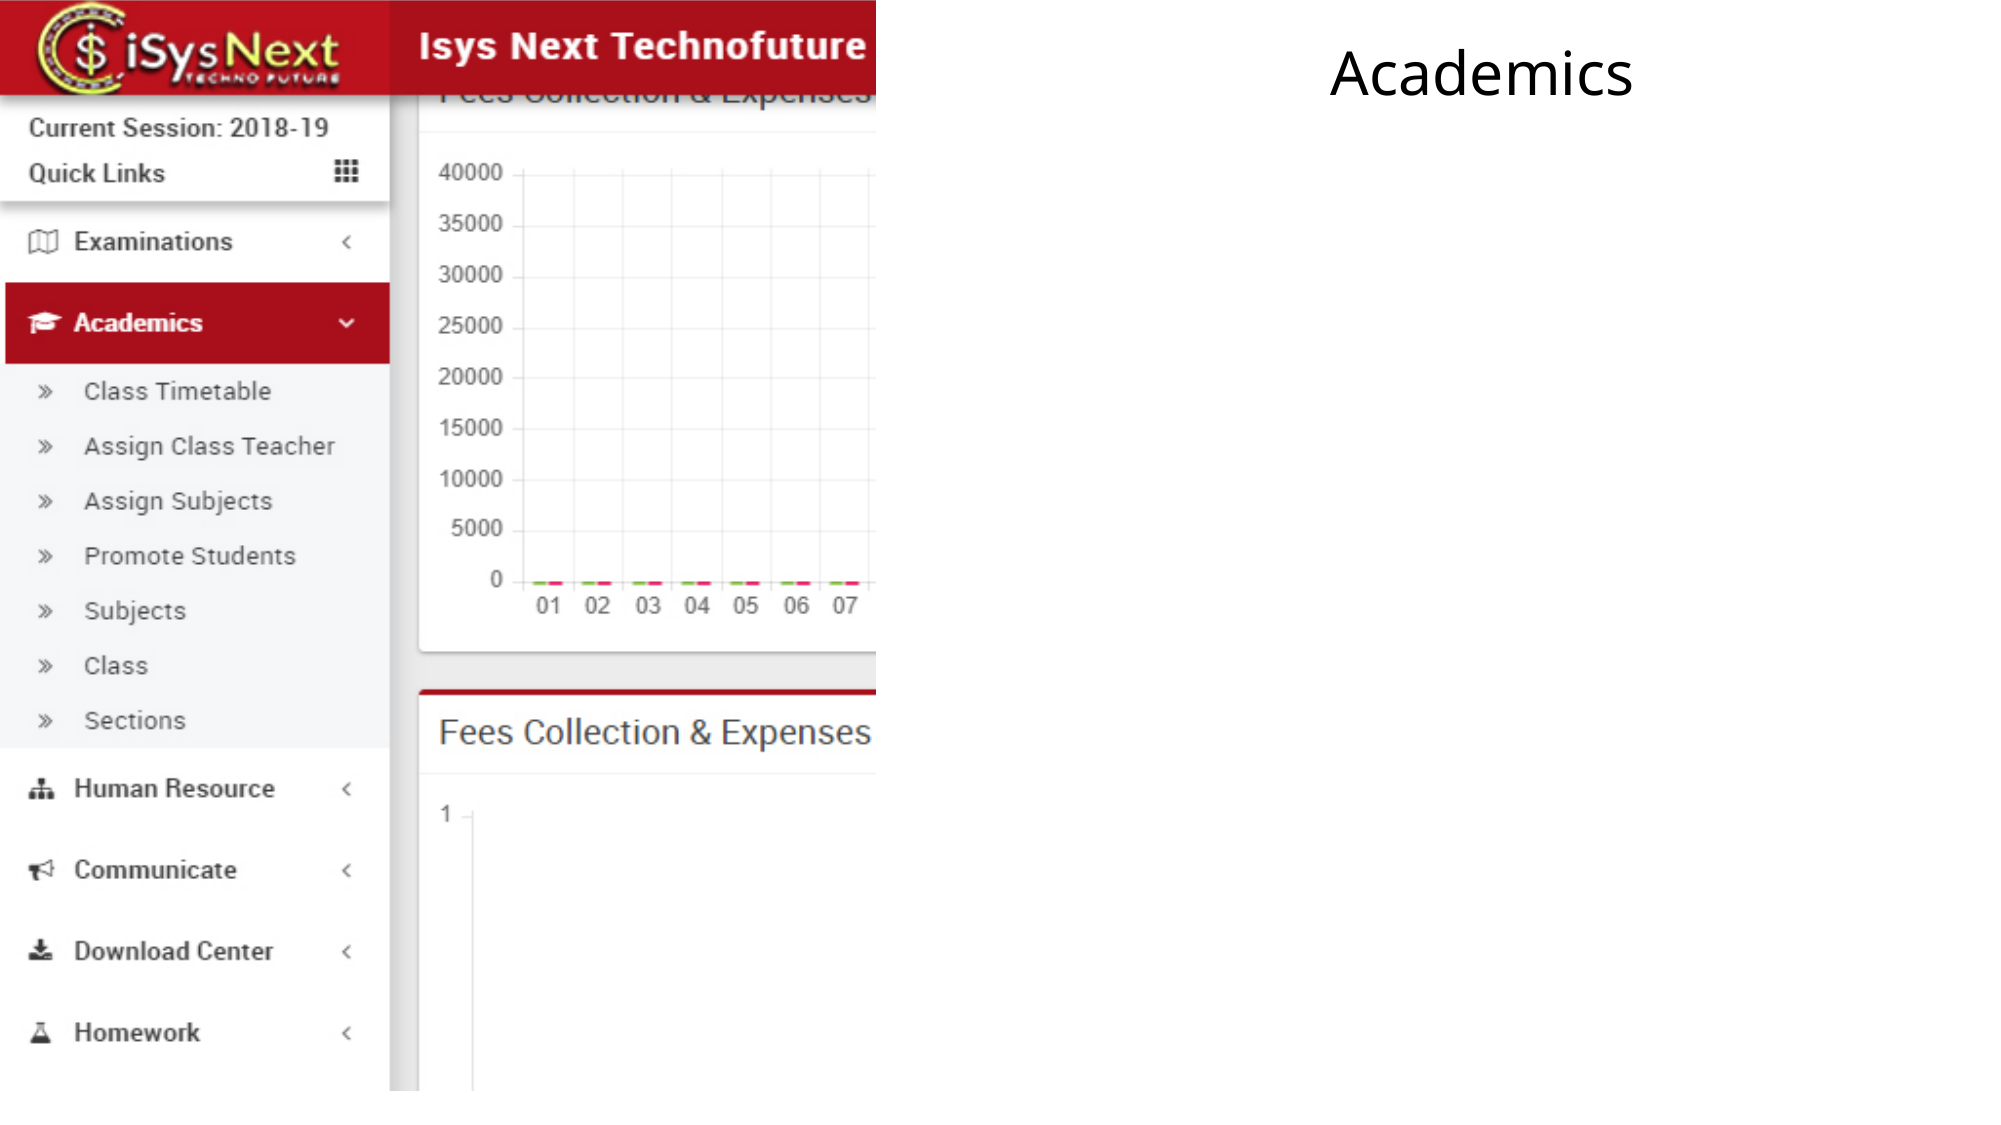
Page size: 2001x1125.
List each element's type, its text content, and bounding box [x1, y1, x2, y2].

picture [0, 0, 876, 1091]
title Academics [1268, 34, 1697, 116]
